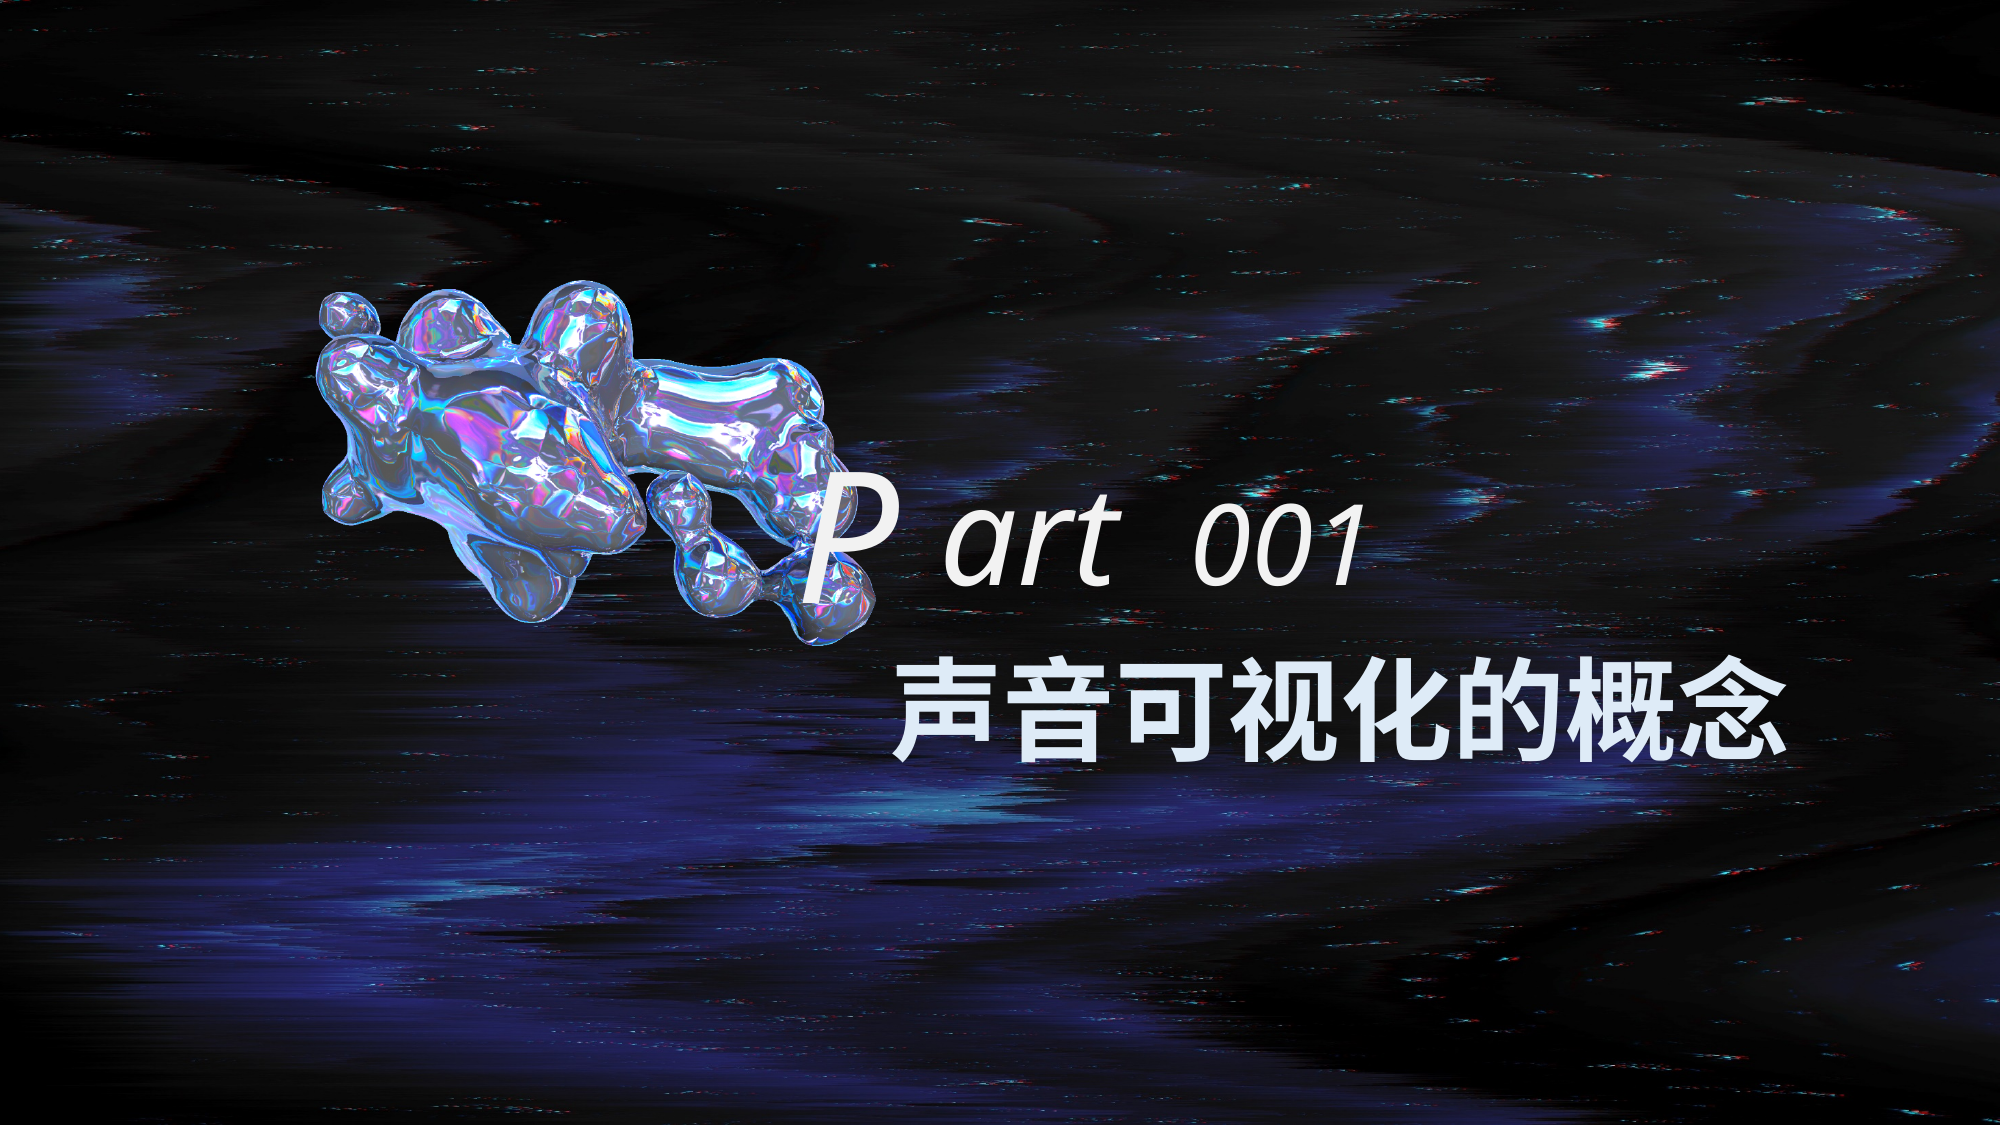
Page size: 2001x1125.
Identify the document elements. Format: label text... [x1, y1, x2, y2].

text_box 声音可视化的概念 [874, 632, 1806, 783]
picture [0, 0, 2000, 1125]
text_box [312, 276, 1554, 650]
